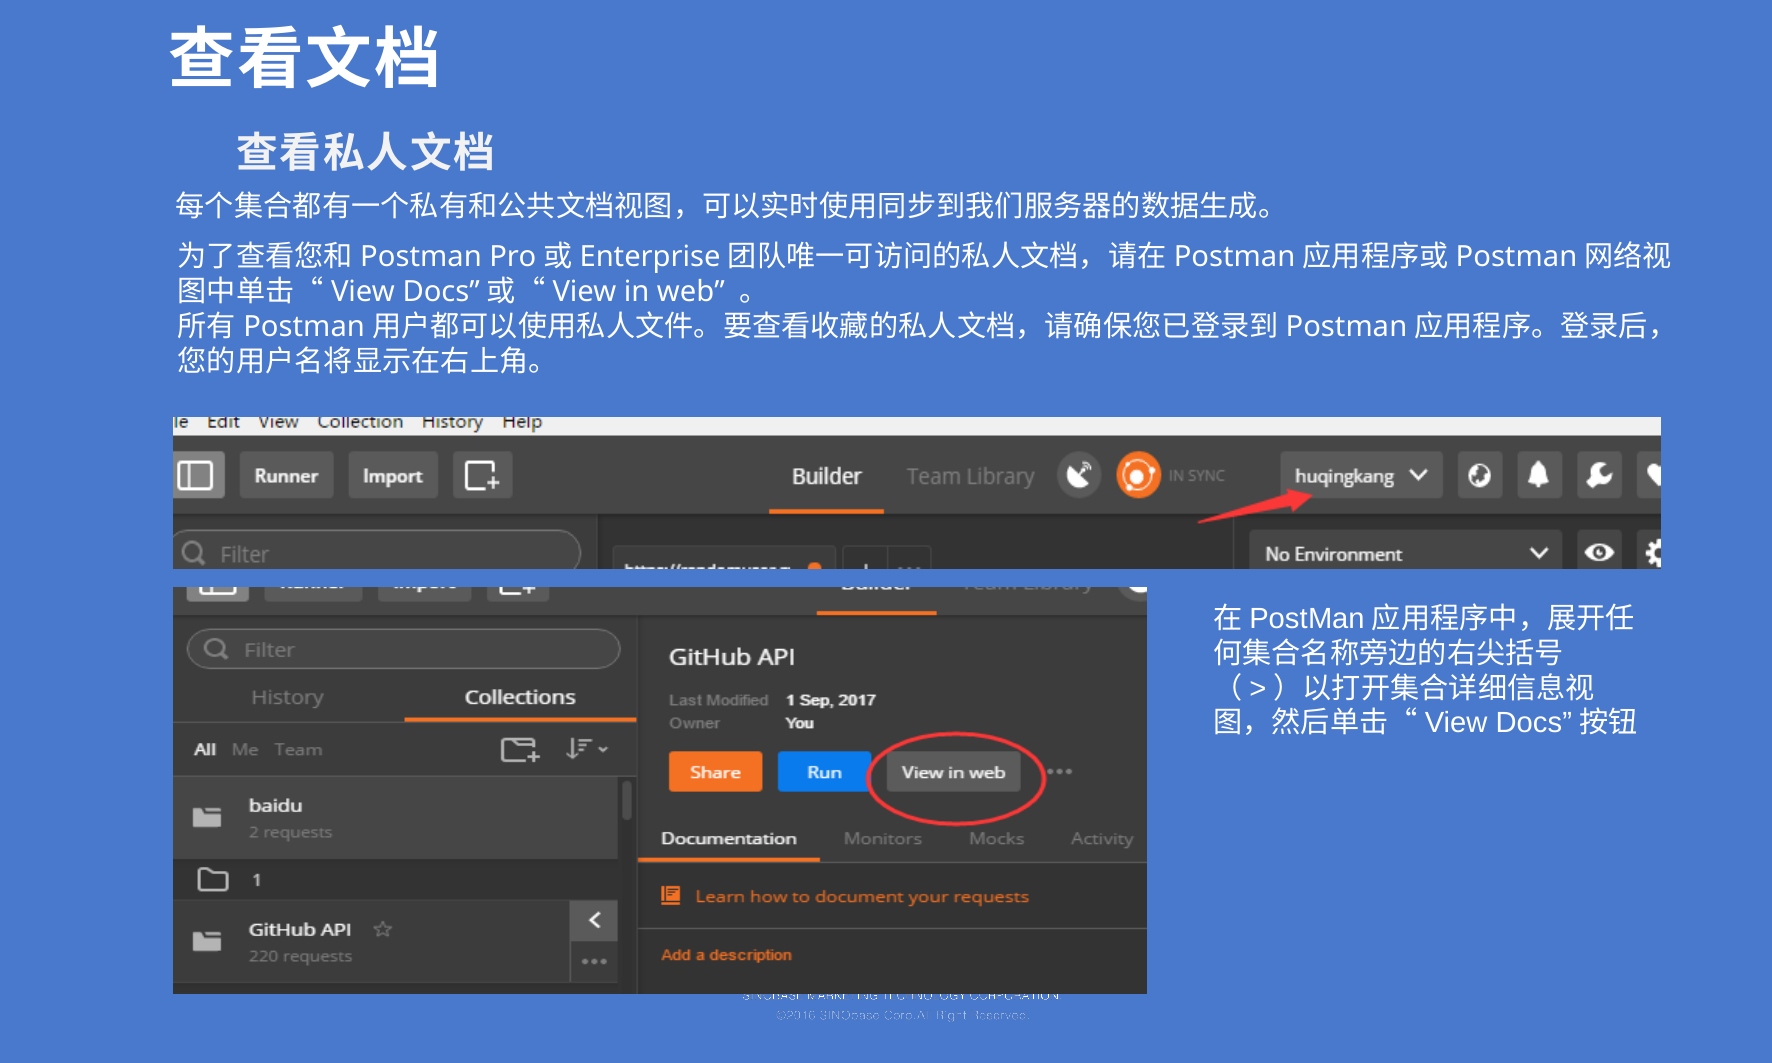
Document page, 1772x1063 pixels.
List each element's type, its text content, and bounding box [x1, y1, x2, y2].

text_box 在PostMan应用程序中，展开任何集合名称旁边的右尖括号（>）以打开集合详细信息视图，然后单击“View Docs”按钮 [1198, 591, 1661, 747]
text_box 查看私人文档 [72, 124, 660, 184]
title 查看文档 [10, 31, 599, 91]
picture [0, 0, 1772, 1063]
text_box 为了查看您和Postman Pro或Enterprise团队唯一可访问的私人文档，请在Postman应用程序或Postman网络视图中单击“View Docs”或“View in web” 。 所有Postman用户都可以使用私人文件。要查看收藏的私人文档，请确保您已登录到Postman应用程序。登录后，您的用户名将显示在右上角。 [162, 230, 1697, 385]
text_box 每个集合都有一个私有和公共文档视图，可以实时使用同步到我们服务器的数据生成。 [160, 179, 1686, 230]
